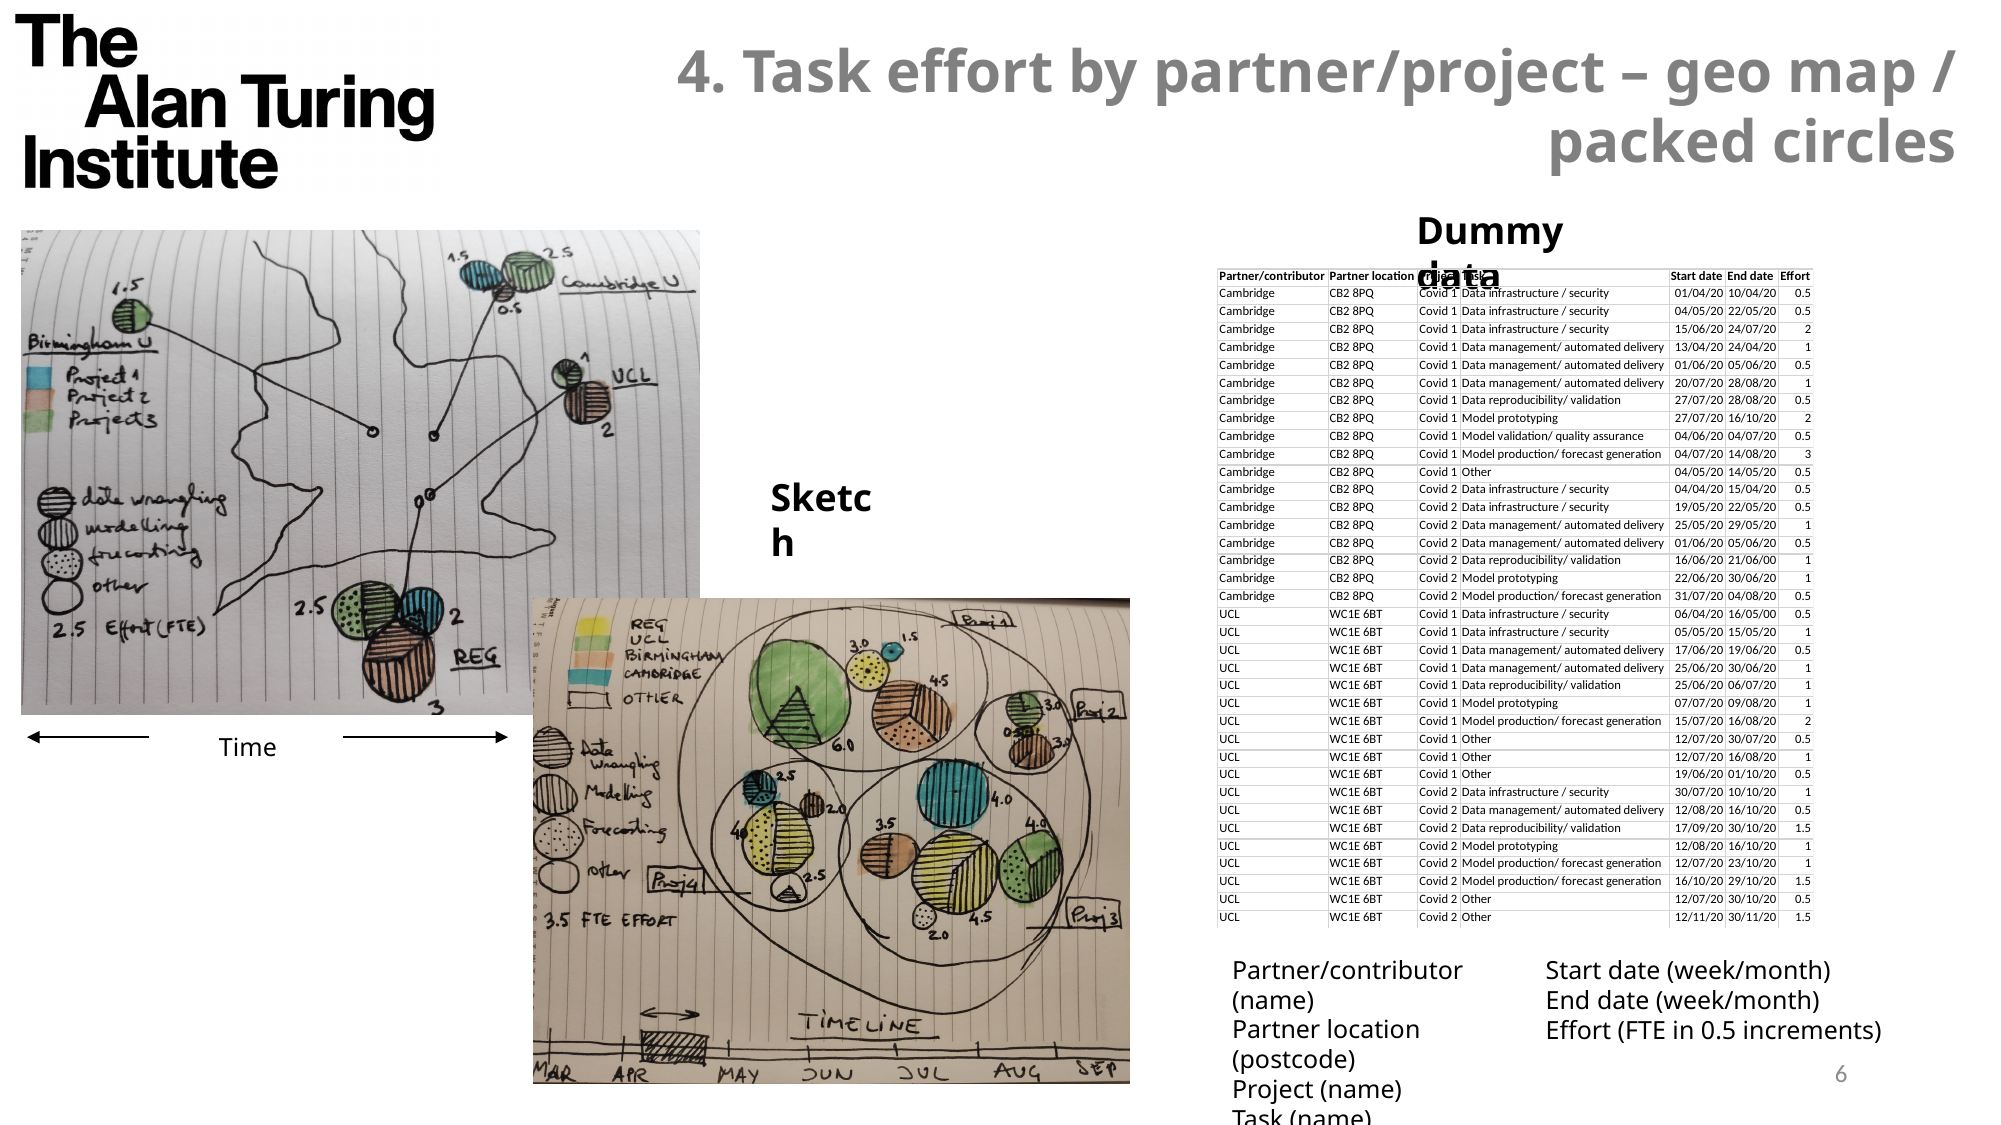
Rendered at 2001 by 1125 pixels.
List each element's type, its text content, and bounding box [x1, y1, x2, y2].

picture [21, 230, 1130, 1084]
text_box 4. Task effort by partner/project – geo map / packed circles [558, 26, 1972, 182]
picture [10, 10, 439, 192]
slide_number 6 [1547, 1052, 1863, 1103]
picture [1217, 268, 1814, 929]
text_box Sketch [755, 466, 908, 571]
text_box Partner/contributor (name) Partner location (postcode) Project (name) Task (name) [1217, 946, 1547, 1125]
text_box Time [160, 723, 336, 769]
text_box Dummy data [1401, 199, 1662, 268]
text_box Start date (week/month) End date (week/month) Effort (FTE in 0.5 increments) [1547, 946, 1935, 1052]
